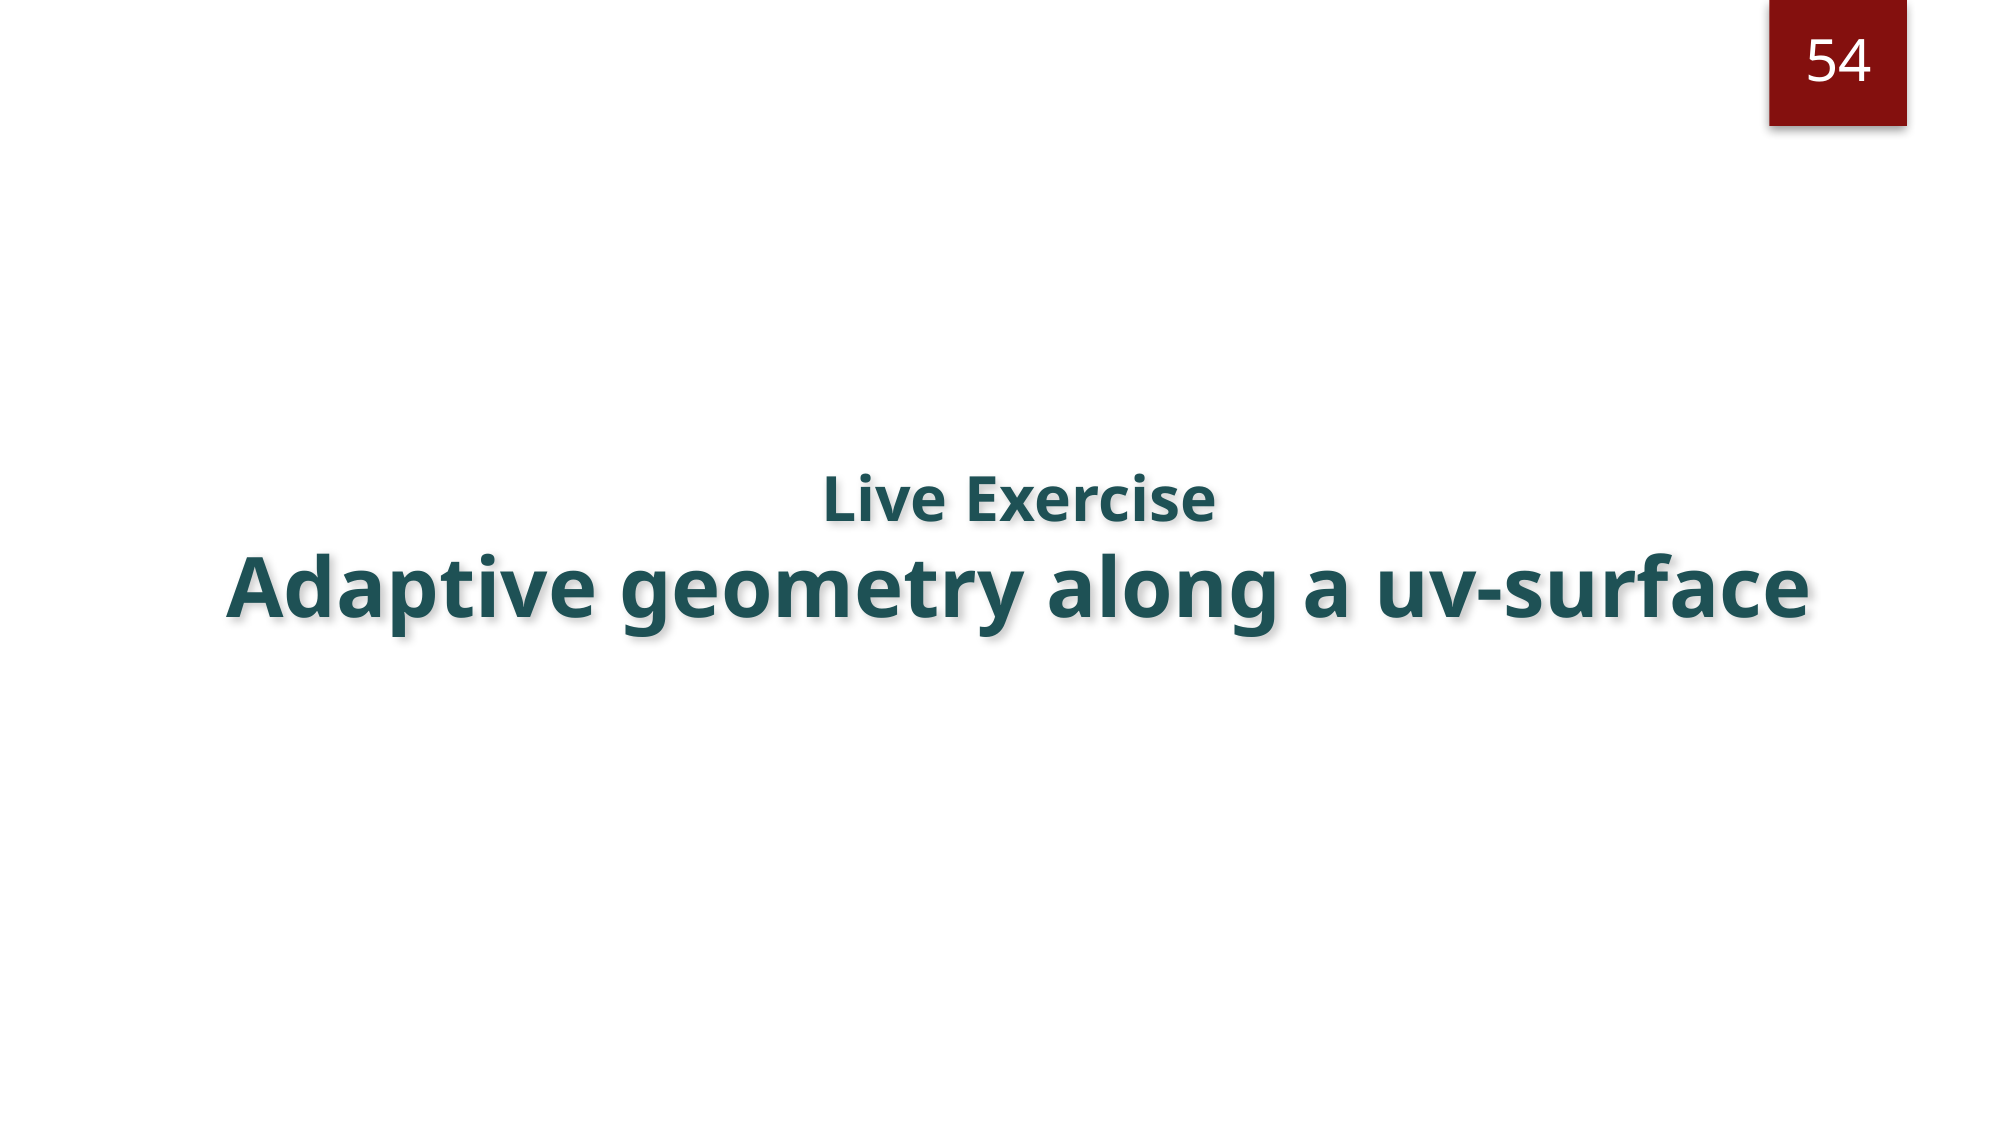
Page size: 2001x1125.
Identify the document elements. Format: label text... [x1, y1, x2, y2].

title Live Exercise Adaptive geometry along a uv-surface [200, 451, 1839, 674]
slide_number 54 [1769, 0, 1907, 126]
